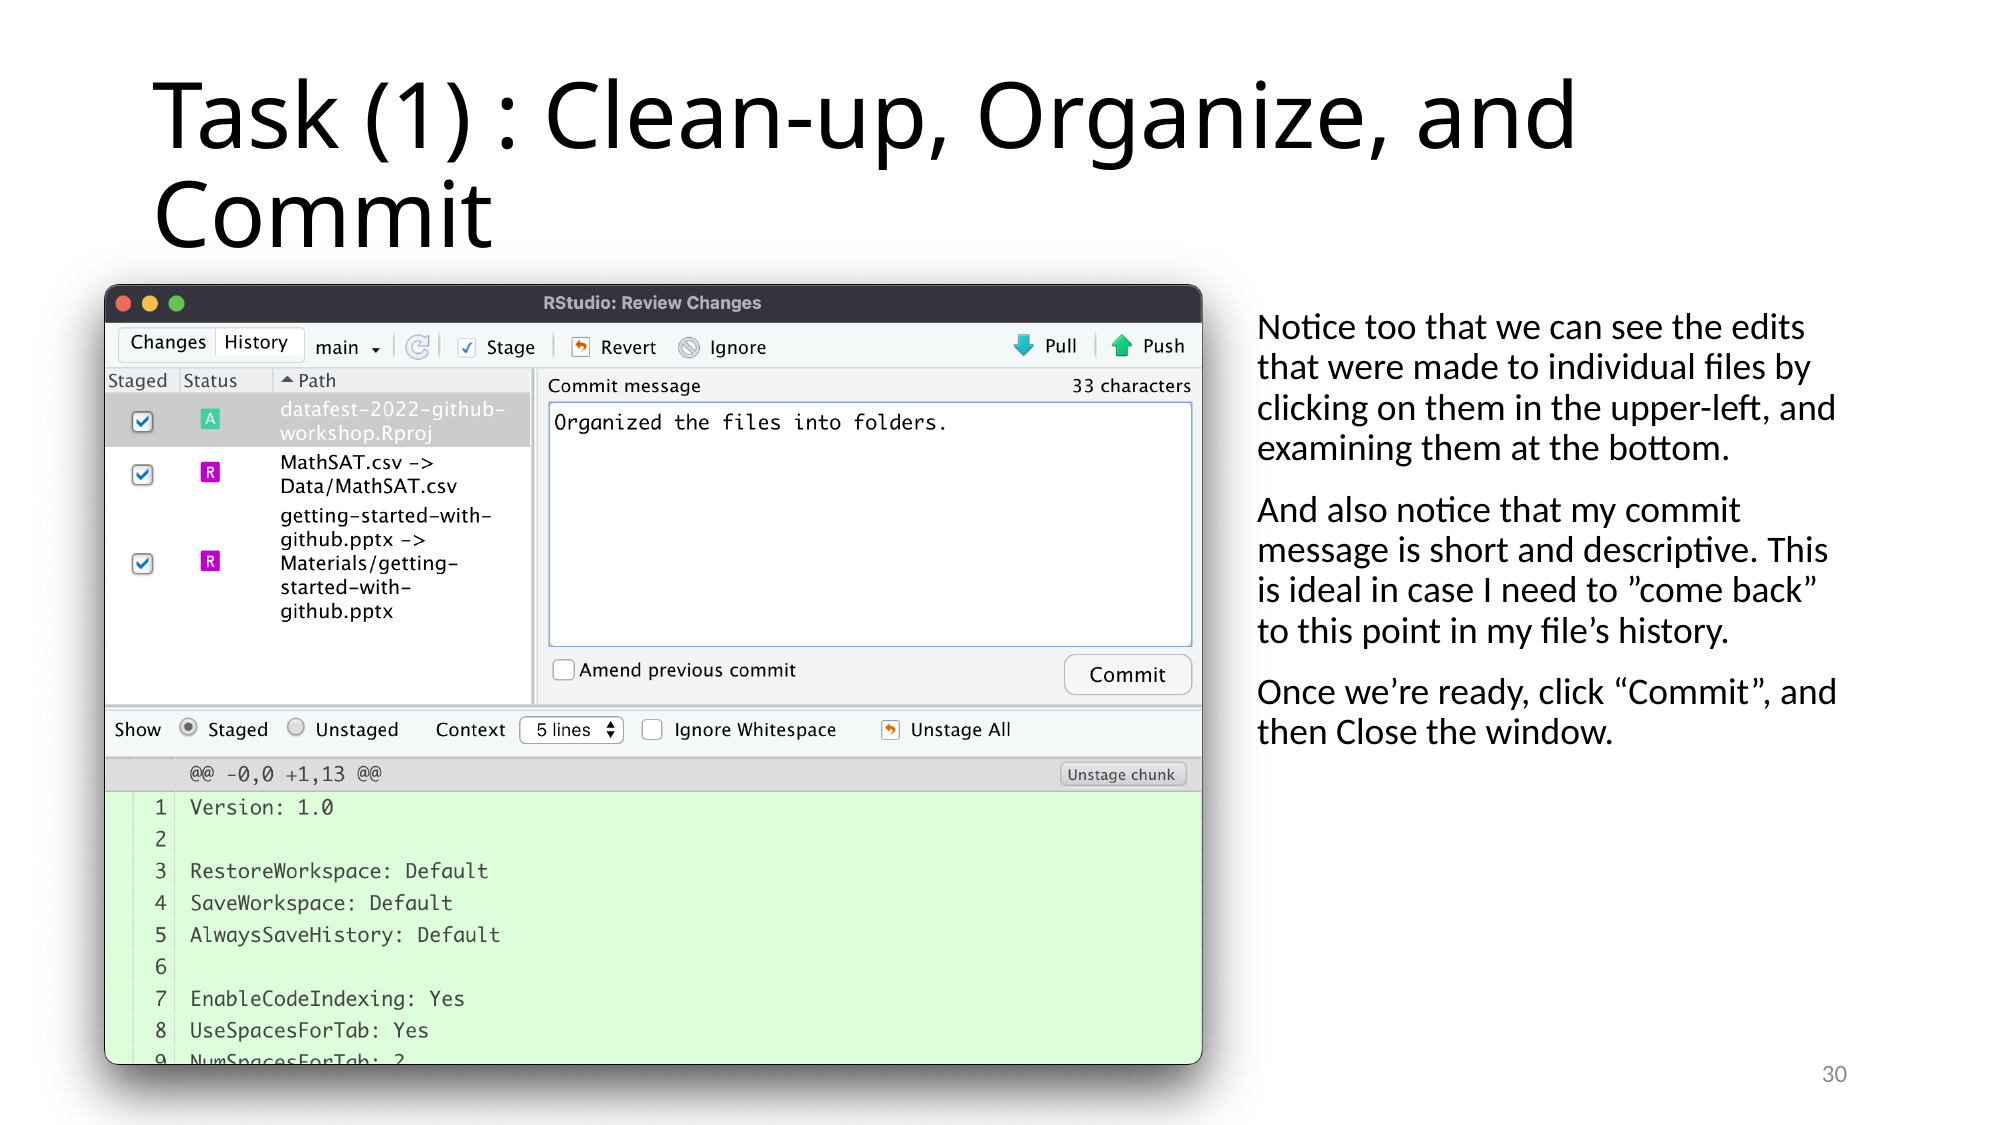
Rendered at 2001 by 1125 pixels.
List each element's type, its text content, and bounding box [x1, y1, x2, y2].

list Notice too that we can see the edits that were made to individual files by clicking on them in the upper-left, and examining them at the bottom. And also notice that my commit message is short and descriptive. This is ideal in case I need to ”come back” to this point in my file’s history. Once we’re ready, click “Commit”, and then Close the window. [1276, 299, 1863, 1014]
slide_number 30 [1412, 1042, 1863, 1103]
picture [30, 234, 1276, 1125]
title Task (1) : Clean-up, Organize, and Commit [137, 59, 1863, 278]
